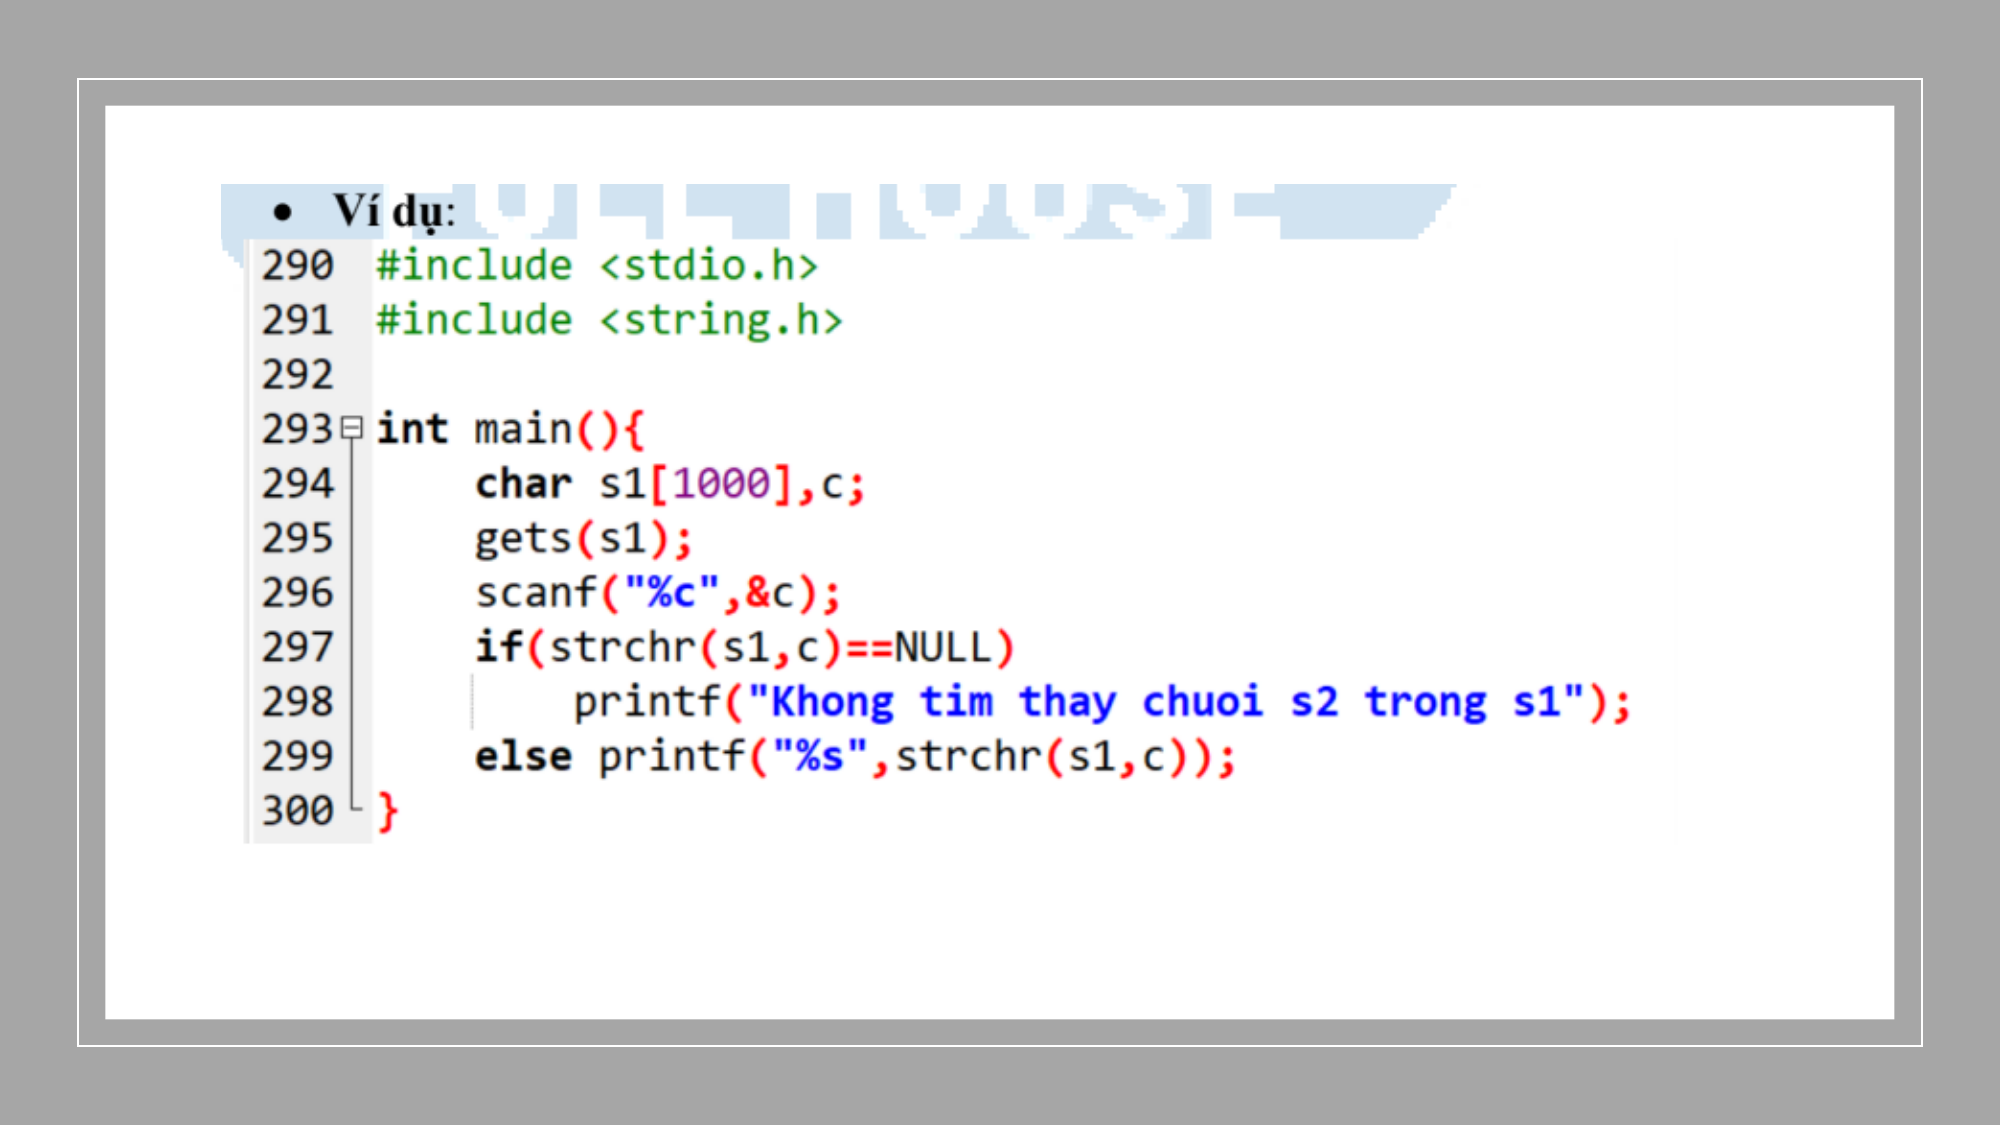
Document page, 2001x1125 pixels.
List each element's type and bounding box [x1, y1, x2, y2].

text_box [77, 78, 1923, 1047]
picture [221, 184, 1779, 940]
text_box [104, 104, 1895, 1020]
text_box [0, 0, 2000, 1125]
